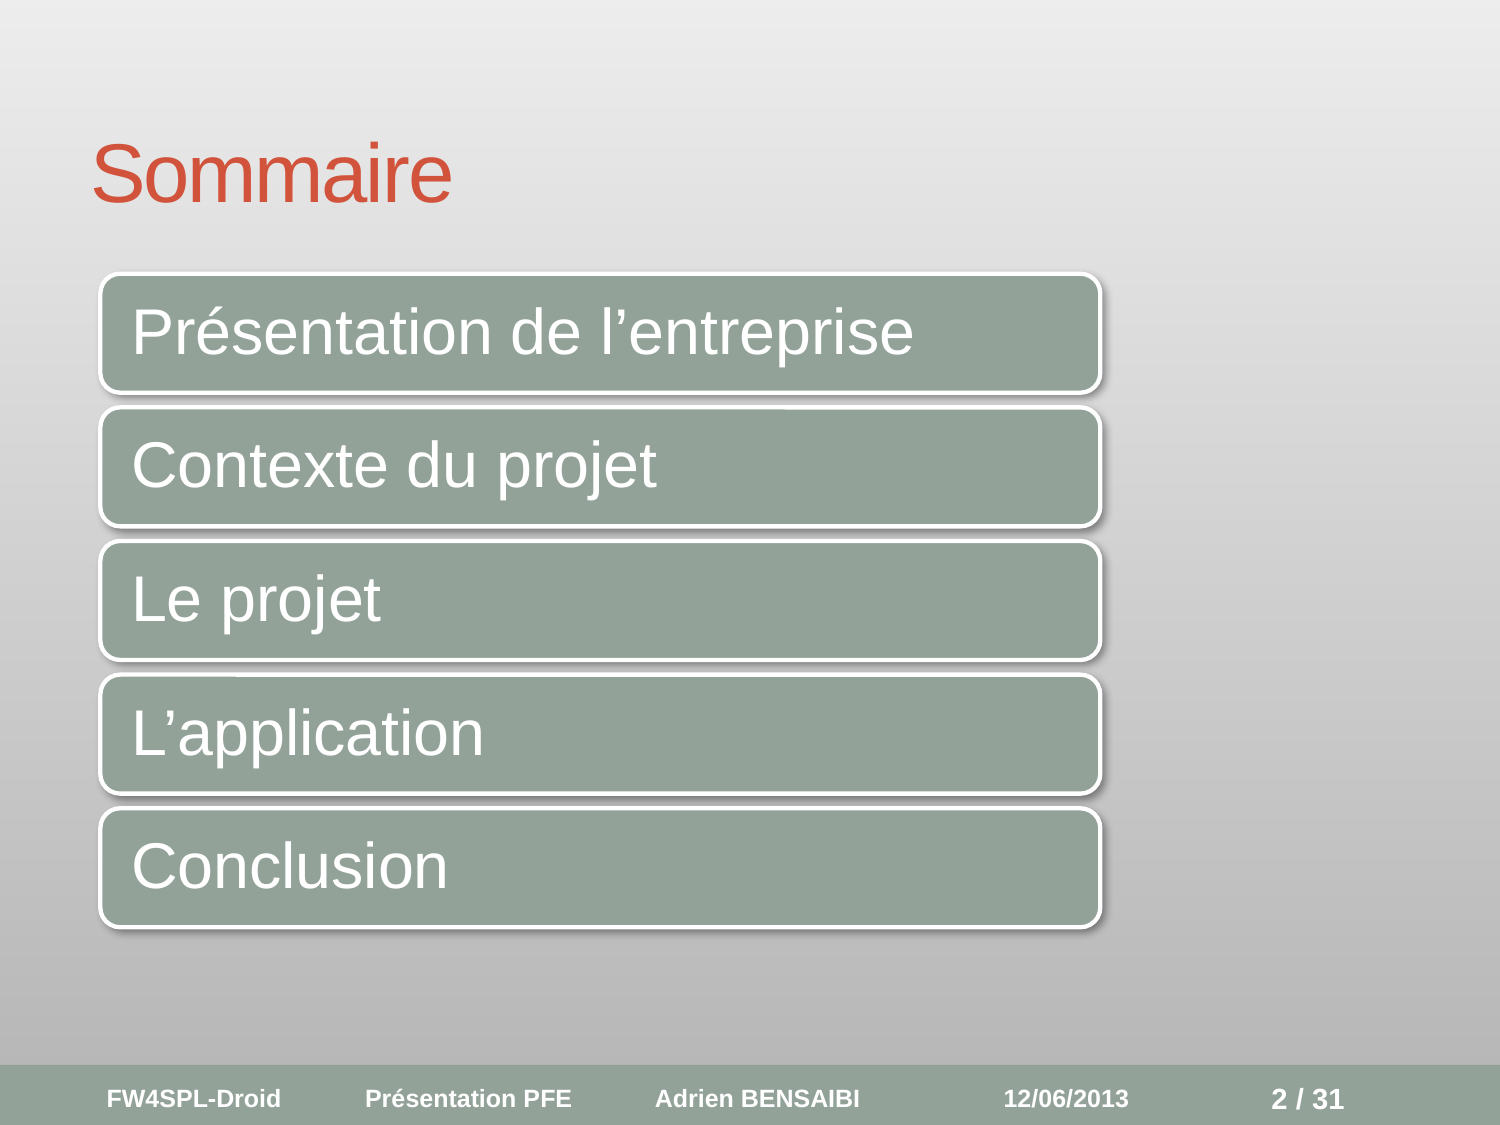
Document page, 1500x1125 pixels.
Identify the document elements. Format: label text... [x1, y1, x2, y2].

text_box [100, 266, 1101, 935]
title Sommaire [75, 87, 1425, 250]
